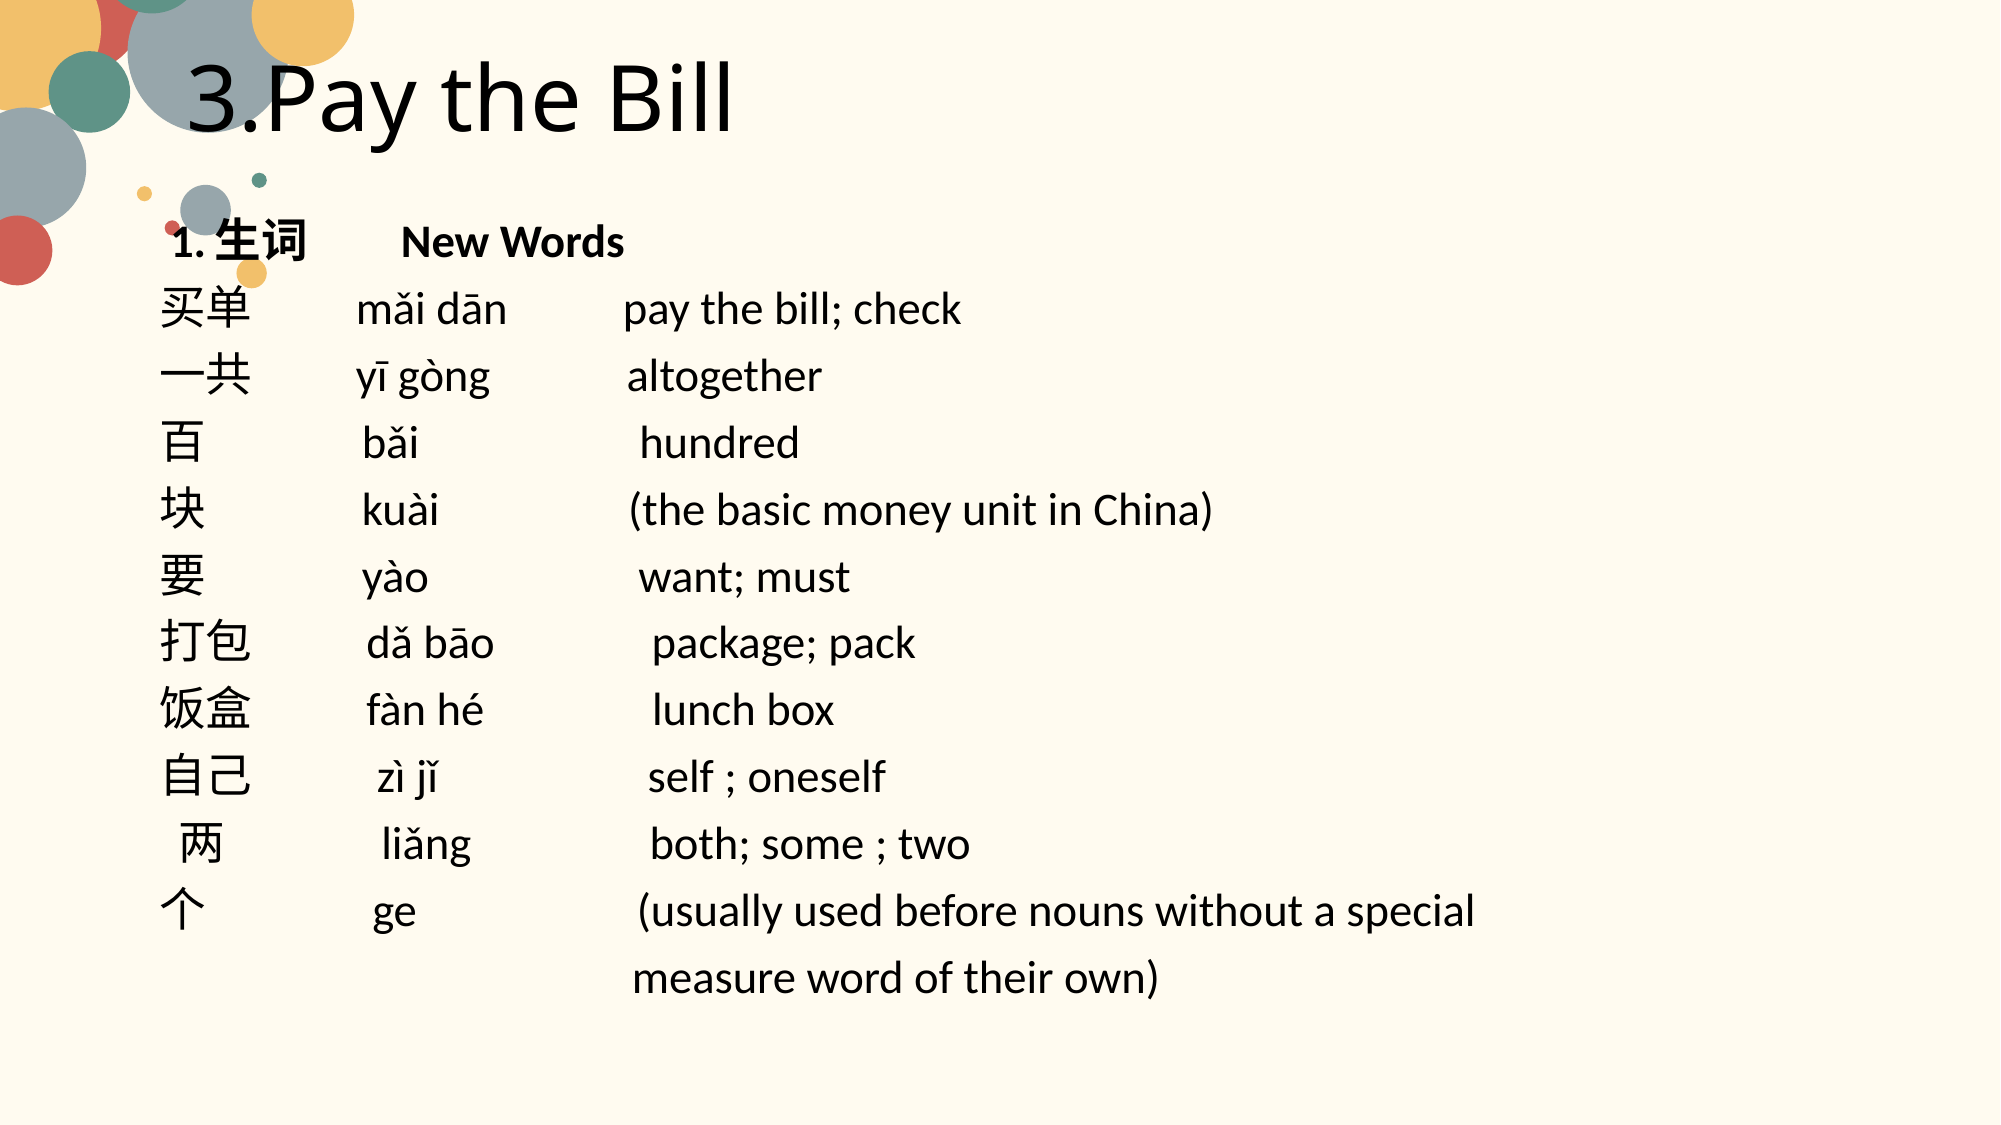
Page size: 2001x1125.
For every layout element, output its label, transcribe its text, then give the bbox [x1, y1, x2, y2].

title 3.Pay the Bill [355, 0, 1897, 211]
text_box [0, 0, 355, 289]
list 1.生词 New Words 买单 mǎi dān pay the bill; check 一共 yī gòng altogether 百 bǎi hundred 块 kuài (the basic money unit in China) 要 yào want; must 打包 dǎ bāo package; pack 饭盒 fàn hé lunch box 自己 zì jǐ self ; oneself 两 liǎng both; some ; two 个 ge (usually used before nouns without a special measure word of their own) [144, 210, 1870, 1011]
